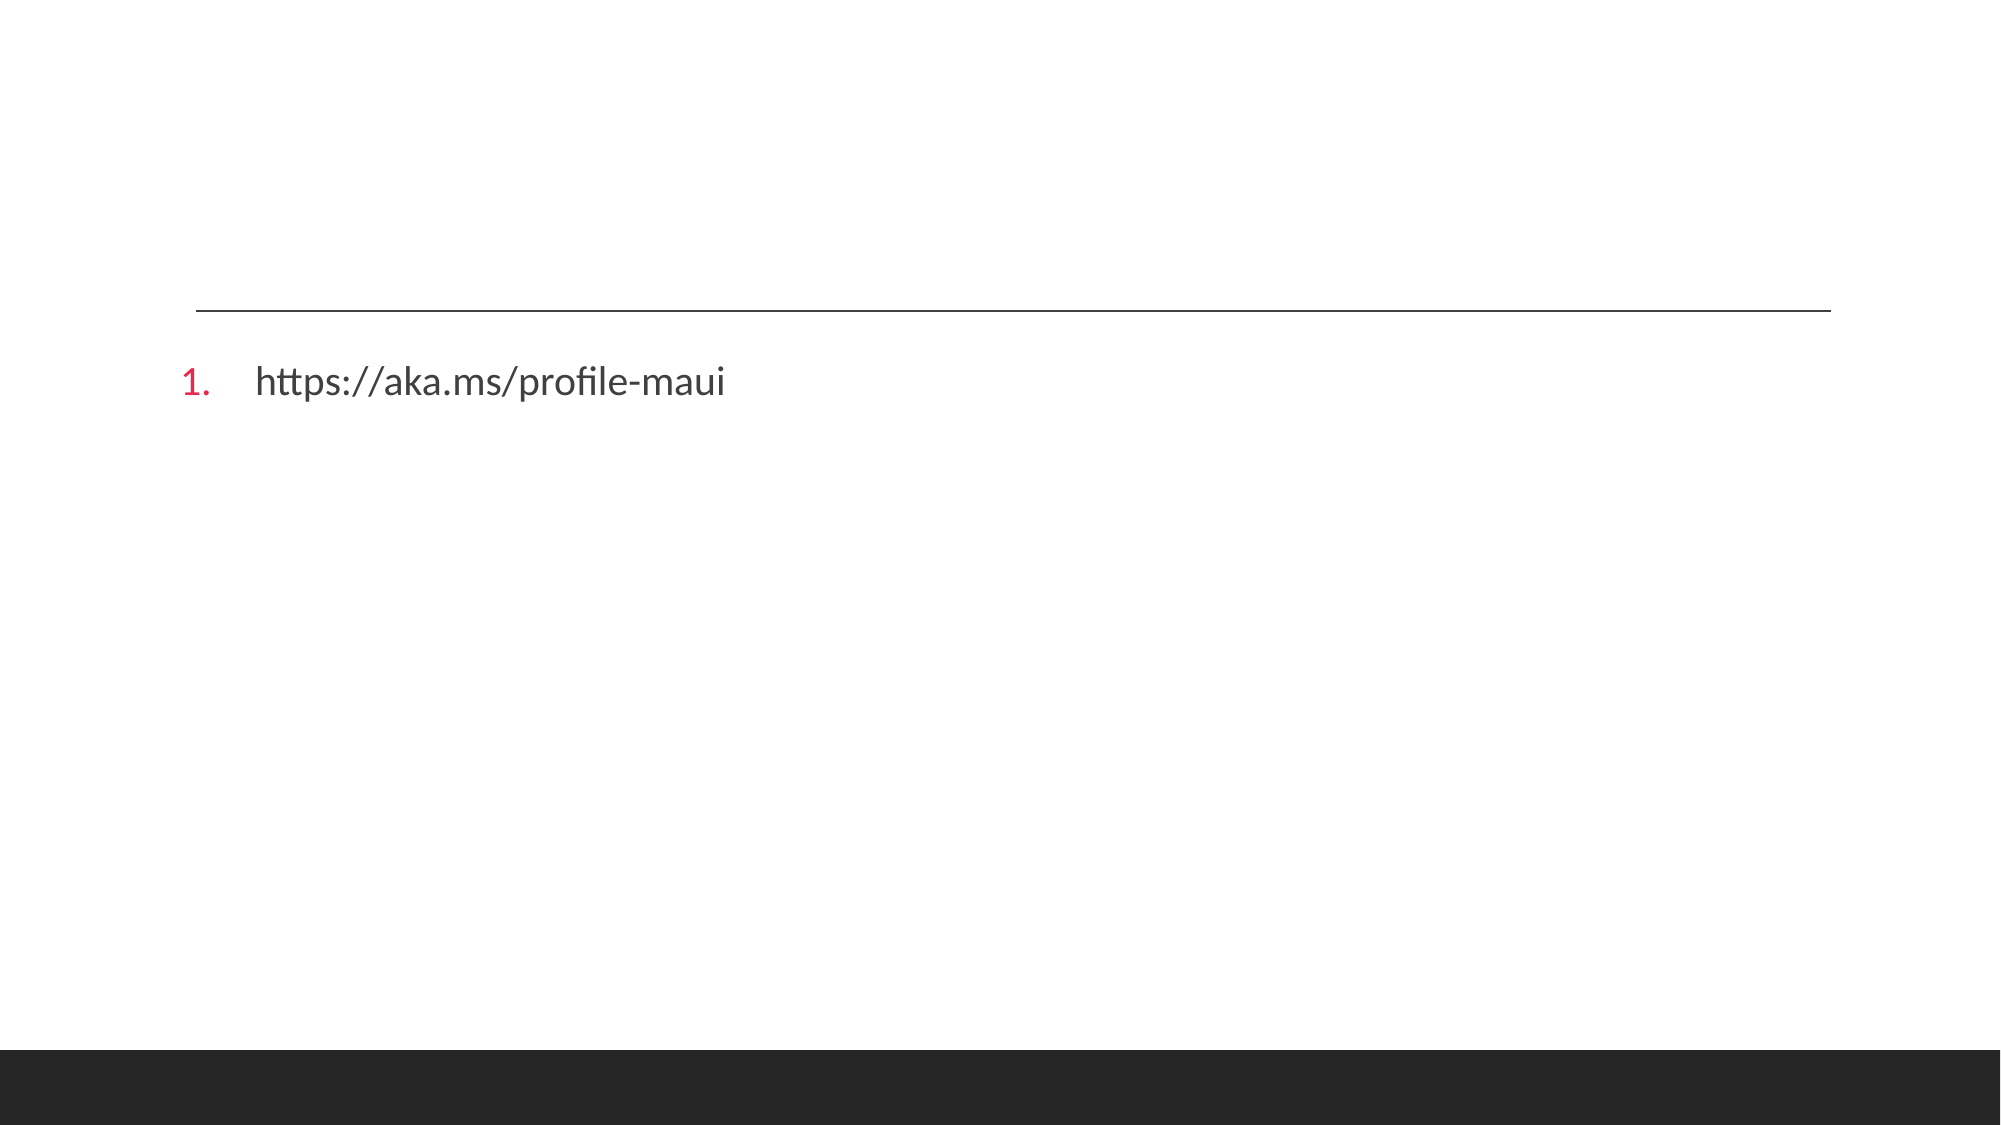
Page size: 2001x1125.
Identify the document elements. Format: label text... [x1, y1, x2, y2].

list https://aka.ms/profile-maui [180, 345, 1830, 963]
